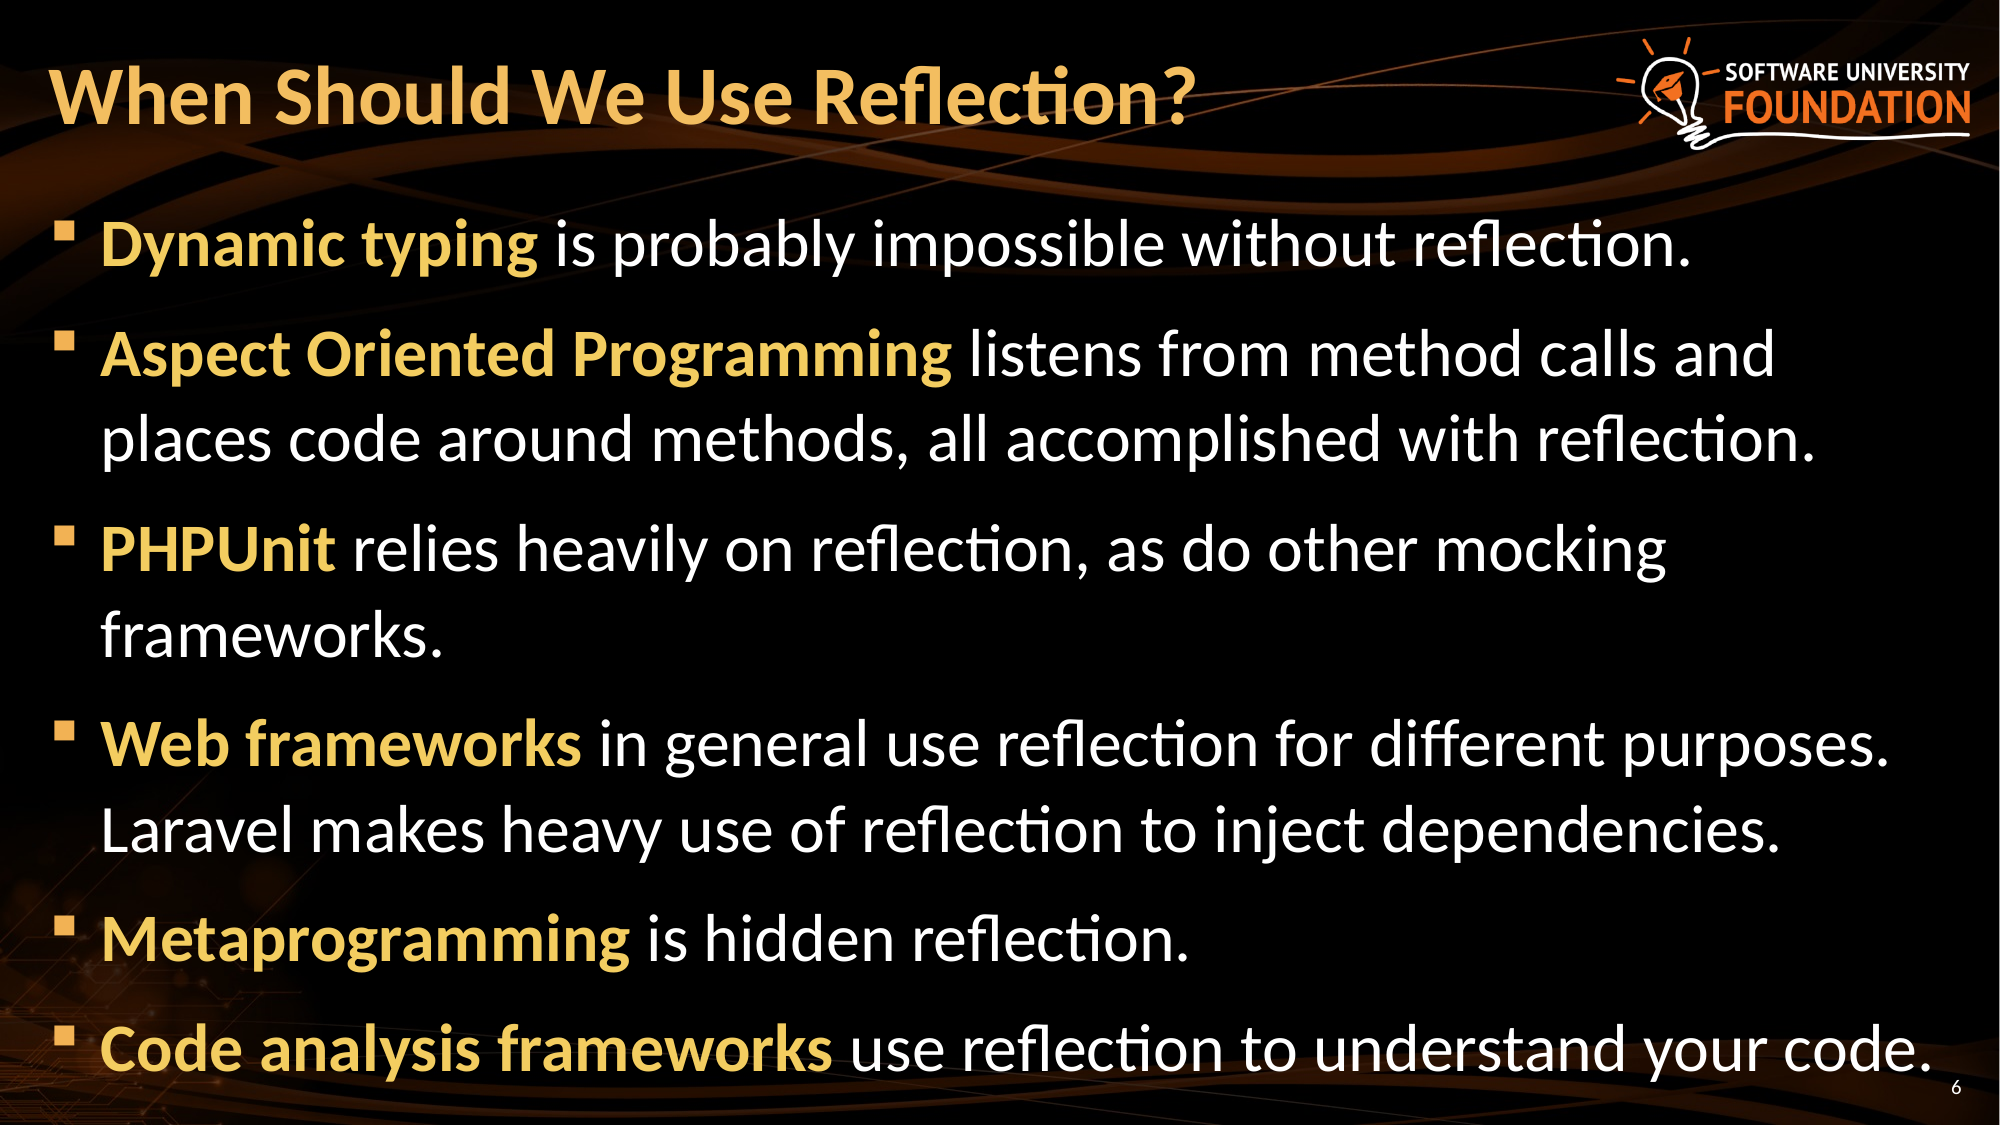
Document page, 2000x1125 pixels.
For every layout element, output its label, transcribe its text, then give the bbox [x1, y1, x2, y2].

list Dynamic typing is probably impossible without reflection. Aspect Oriented Programming listens from method calls and places code around methods, all accomplished with reflection. PHPUnit relies heavily on reflection, as do other mocking frameworks. Web frameworks in general use reflection for different purposes. Laravel makes heavy use of reflection to inject dependencies. Metaprogramming is hidden reflection. Code analysis frameworks use reflection to understand your code. [31, 188, 1968, 1103]
title When Should We Use Reflection? [30, 6, 1602, 189]
picture [0, 0, 2000, 1125]
